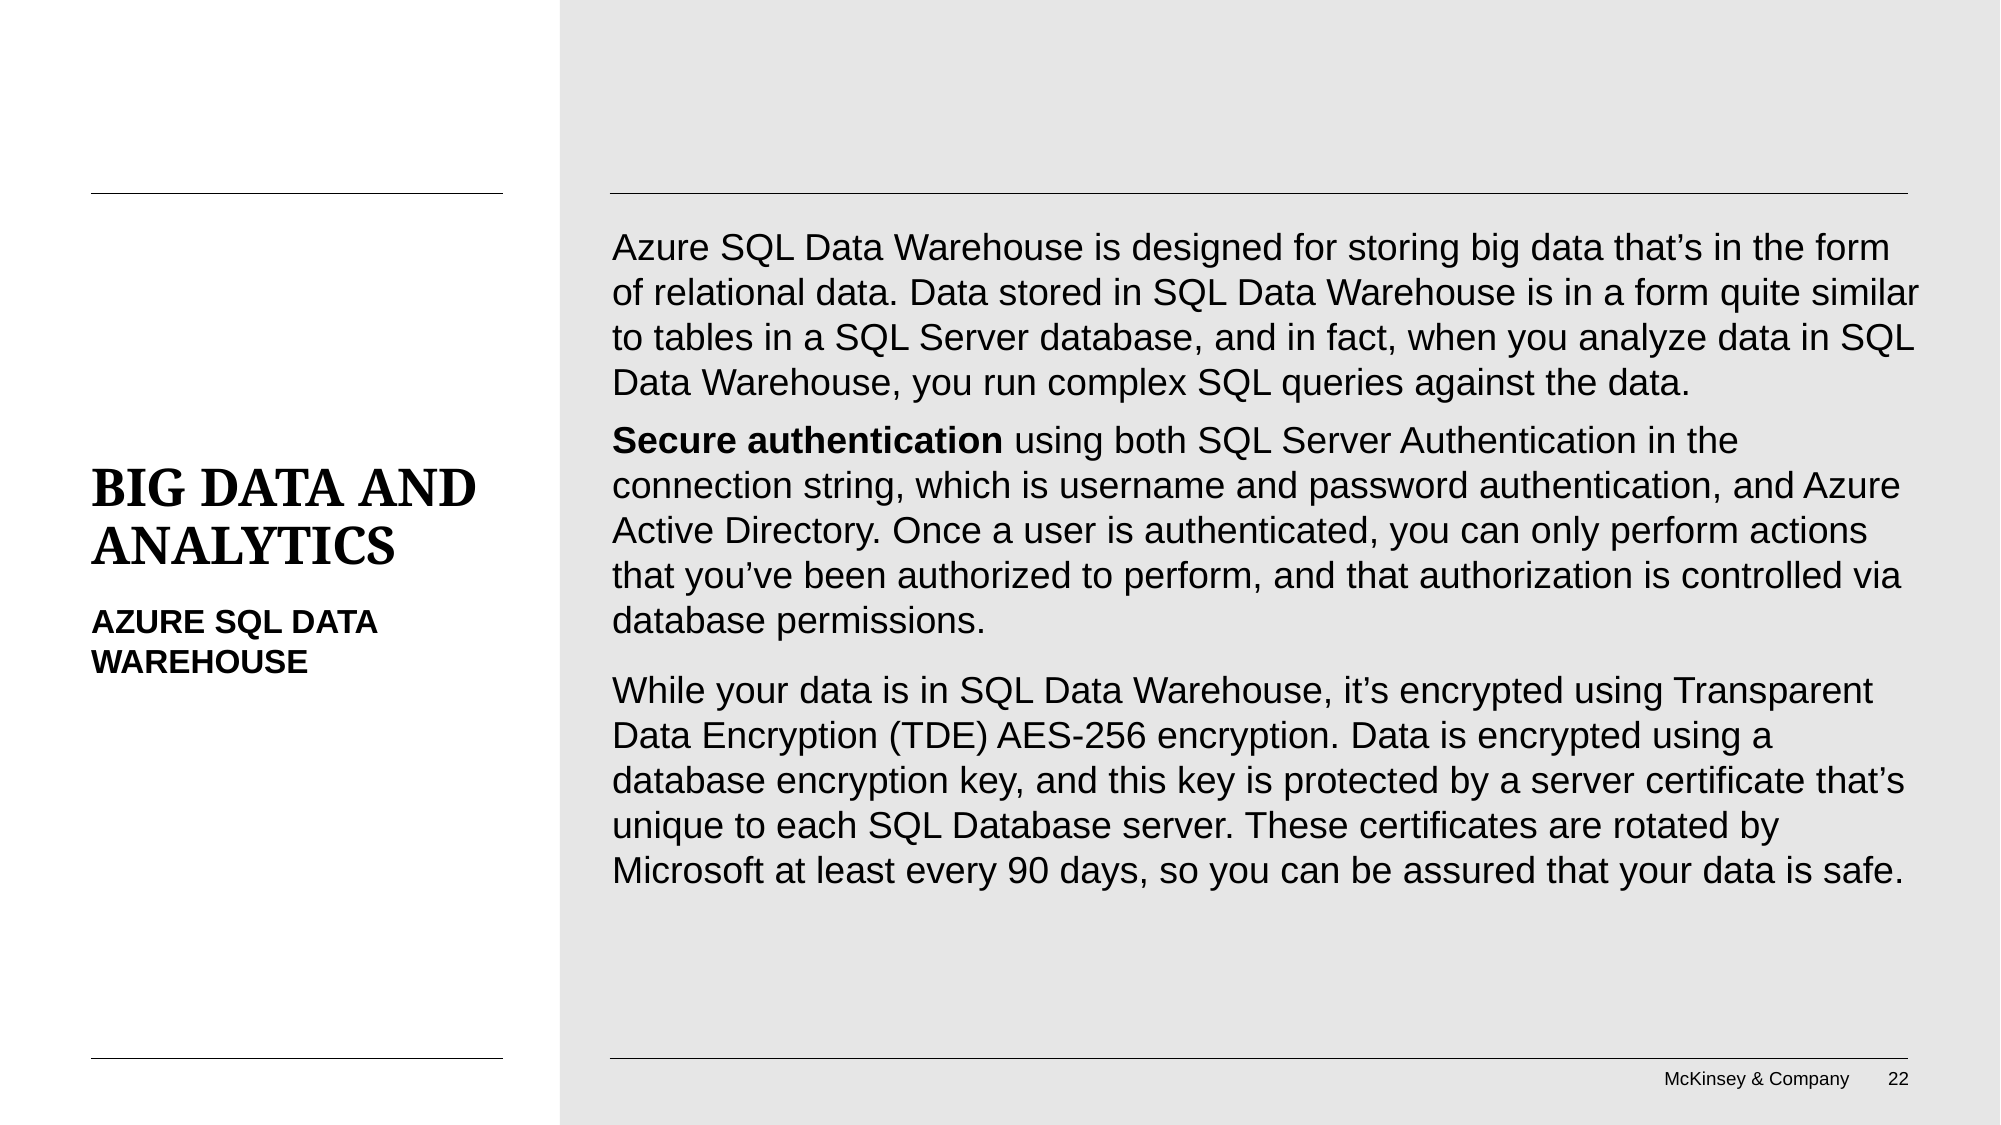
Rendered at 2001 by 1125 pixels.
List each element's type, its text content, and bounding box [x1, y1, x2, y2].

subtitle Azure SQL Data Warehouse [91, 600, 504, 682]
text_box Azure SQL Data Warehouse is designed for storing big data that’s in the form of relational data. Data stored in SQL Data Warehouse is in a form quite similar to tables in a SQL Server database, and in fact, when you analyze data in SQL Data Warehouse, you run complex SQL queries against the data. Secure authentication using both SQL Server Authentication in the connection string, which is username and password authentication, and Azure Active Directory. Once a user is authenticated, you can only perform actions that you’ve been authorized to perform, and that authorization is controlled via database permissions. While your data is in SQL Data Warehouse, it’s encrypted using Transparent Data Encryption (TDE) AES-256 encryption. Data is encrypted using a database encryption key, and this key is protected by a server certificate that’s unique to each SQL Database server. These certificates are rotated by Microsoft at least every 90 days, so you can be assured that your data is safe. [597, 215, 1945, 1034]
title Big Data and analytics [91, 450, 504, 577]
